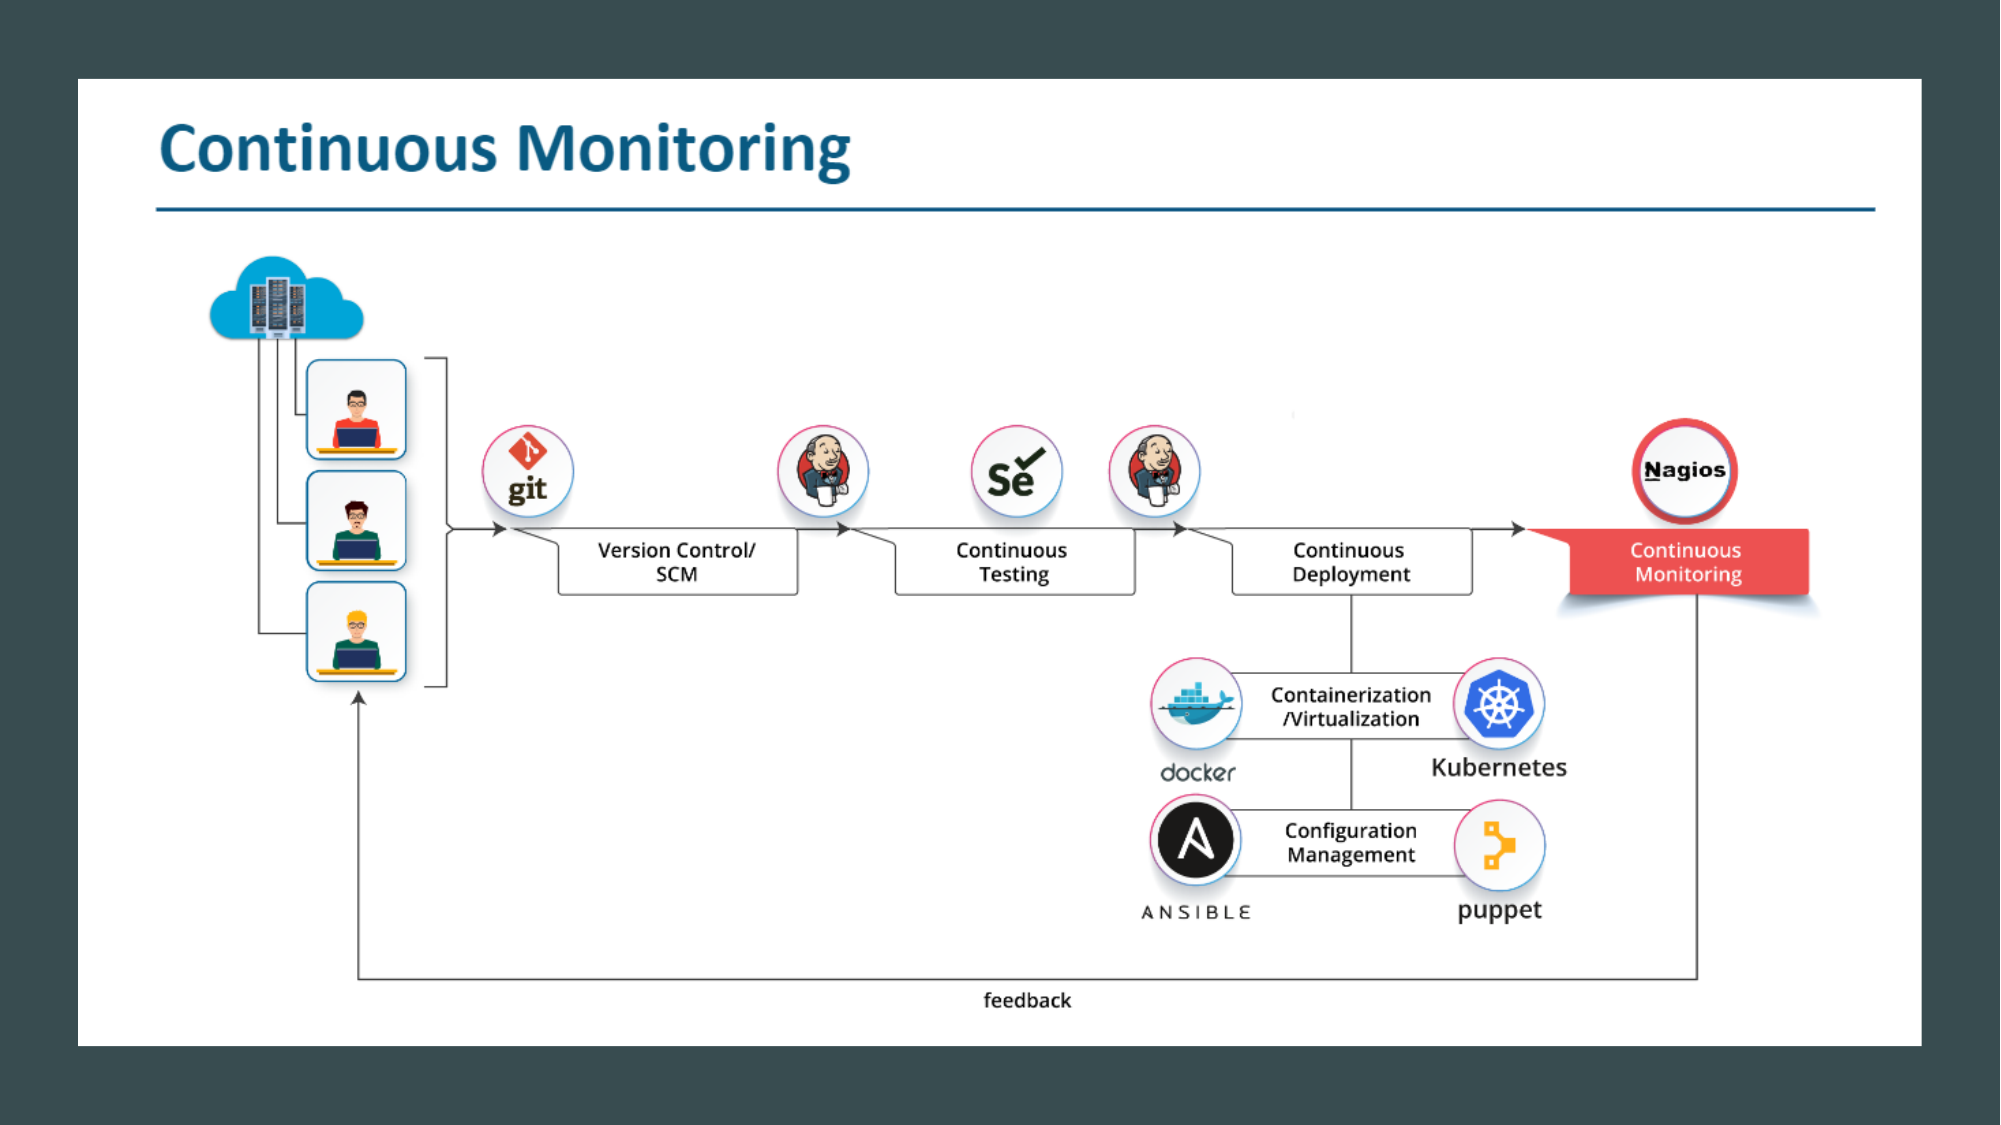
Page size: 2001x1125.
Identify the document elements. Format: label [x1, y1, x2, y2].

list [112, 105, 1888, 1020]
text_box [77, 78, 1923, 1047]
text_box [0, 0, 2000, 1125]
